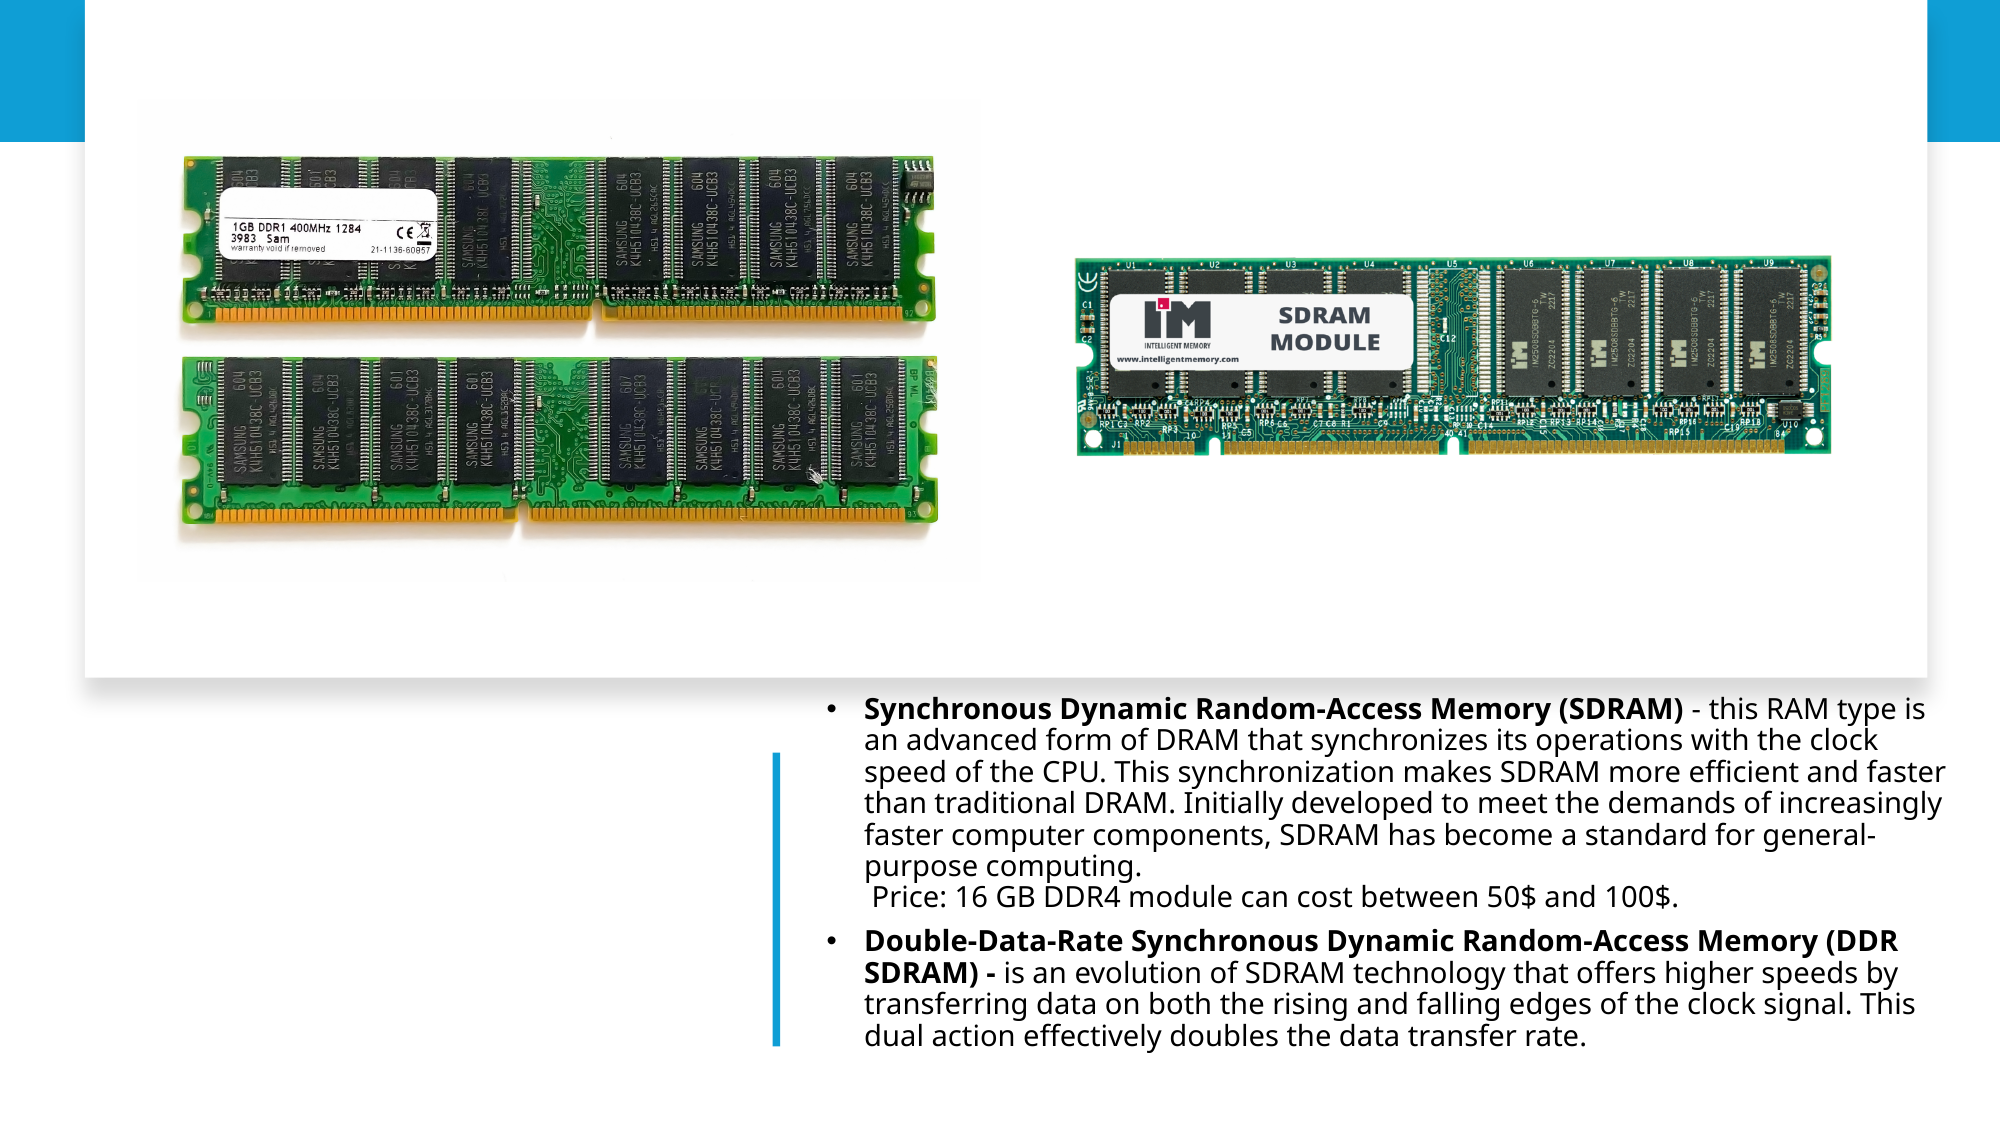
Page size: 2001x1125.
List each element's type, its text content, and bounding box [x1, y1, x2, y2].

text_box [1929, 0, 2000, 144]
picture [136, 99, 981, 583]
text_box [83, 0, 1929, 679]
text_box [771, 751, 782, 1048]
text_box Synchronous Dynamic Random-Access Memory (SDRAM) - this RAM type is an advanced form of DRAM that synchronizes its operations with the clock speed of the CPU. This synchronization makes SDRAM more efficient and faster than traditional DRAM. Initially developed to meet the demands of increasingly faster computer components, SDRAM has become a standard for general-purpose computing. Price: 16 GB DDR4 module can cost between 50$ and 100$. Double-Data-Rate Synchronous Dynamic Random-Access Memory (DDR SDRAM) - is an evolution of SDRAM technology that offers higher speeds by transferring data on both the rising and falling edges of the clock signal. This dual action effectively doubles the data transfer rate. [802, 737, 1967, 1047]
text_box [0, 144, 2000, 1125]
picture [1032, 103, 1877, 579]
text_box [0, 0, 83, 144]
